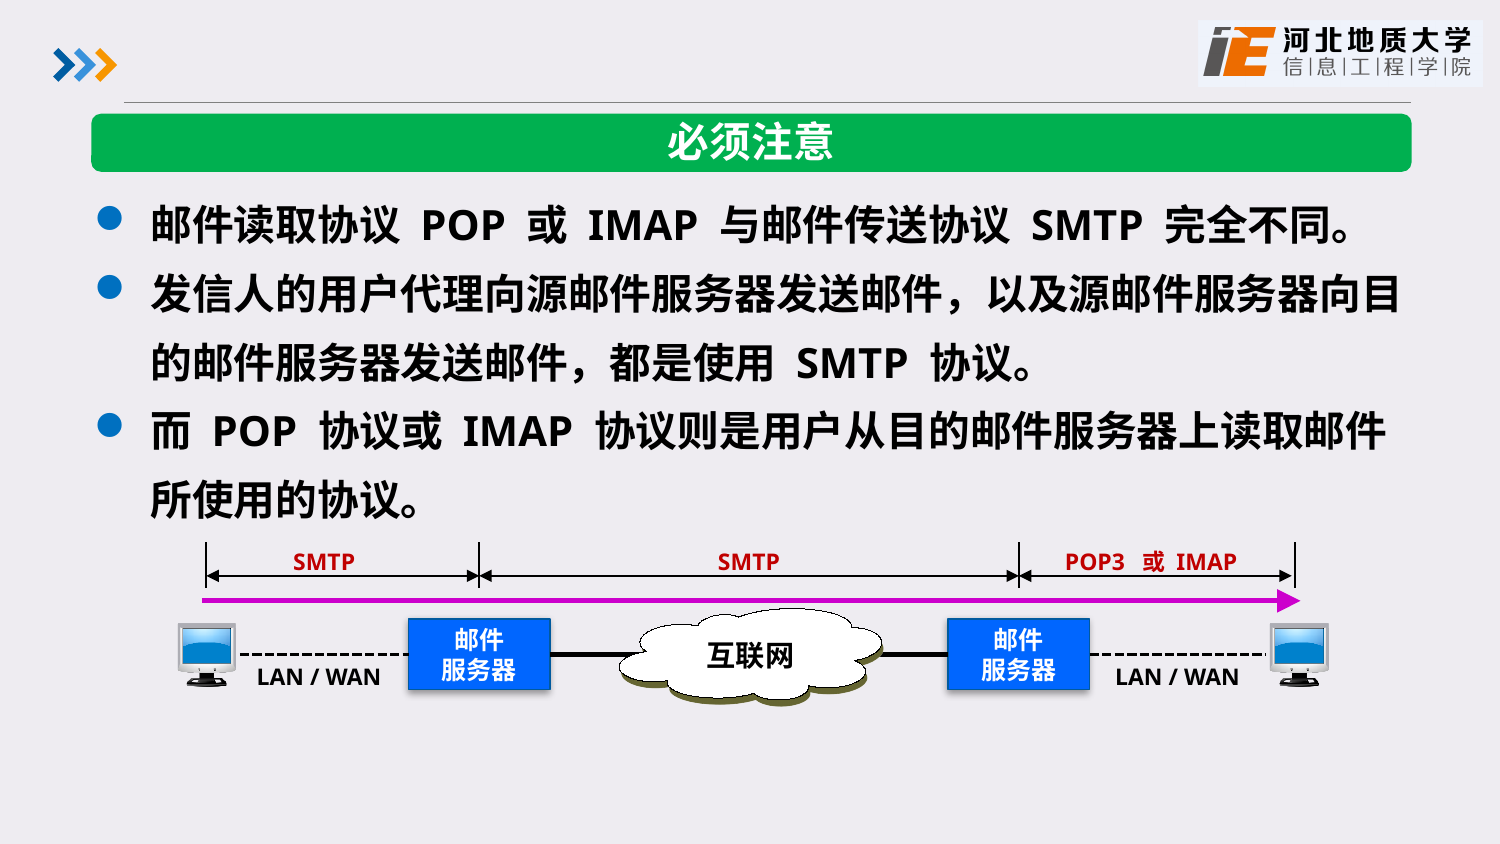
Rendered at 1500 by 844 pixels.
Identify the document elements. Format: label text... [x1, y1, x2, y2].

text_box [850, 113, 1412, 172]
picture [1198, 20, 1483, 87]
text_box 邮件读取协议 POP 或 IMAP 与邮件传送协议 SMTP 完全不同。 发信人的用户代理向源邮件服务器发送邮件，以及源邮件服务器向目的邮件服务器发送邮件，都是使用 SMTP 协议。 而 POP 协议或 IMAP 协议则是用户从目的邮件服务器上读取邮件所使用的协议。 [79, 172, 1439, 532]
text_box 必须注意 [653, 108, 850, 172]
text_box [91, 113, 653, 172]
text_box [172, 535, 1333, 701]
